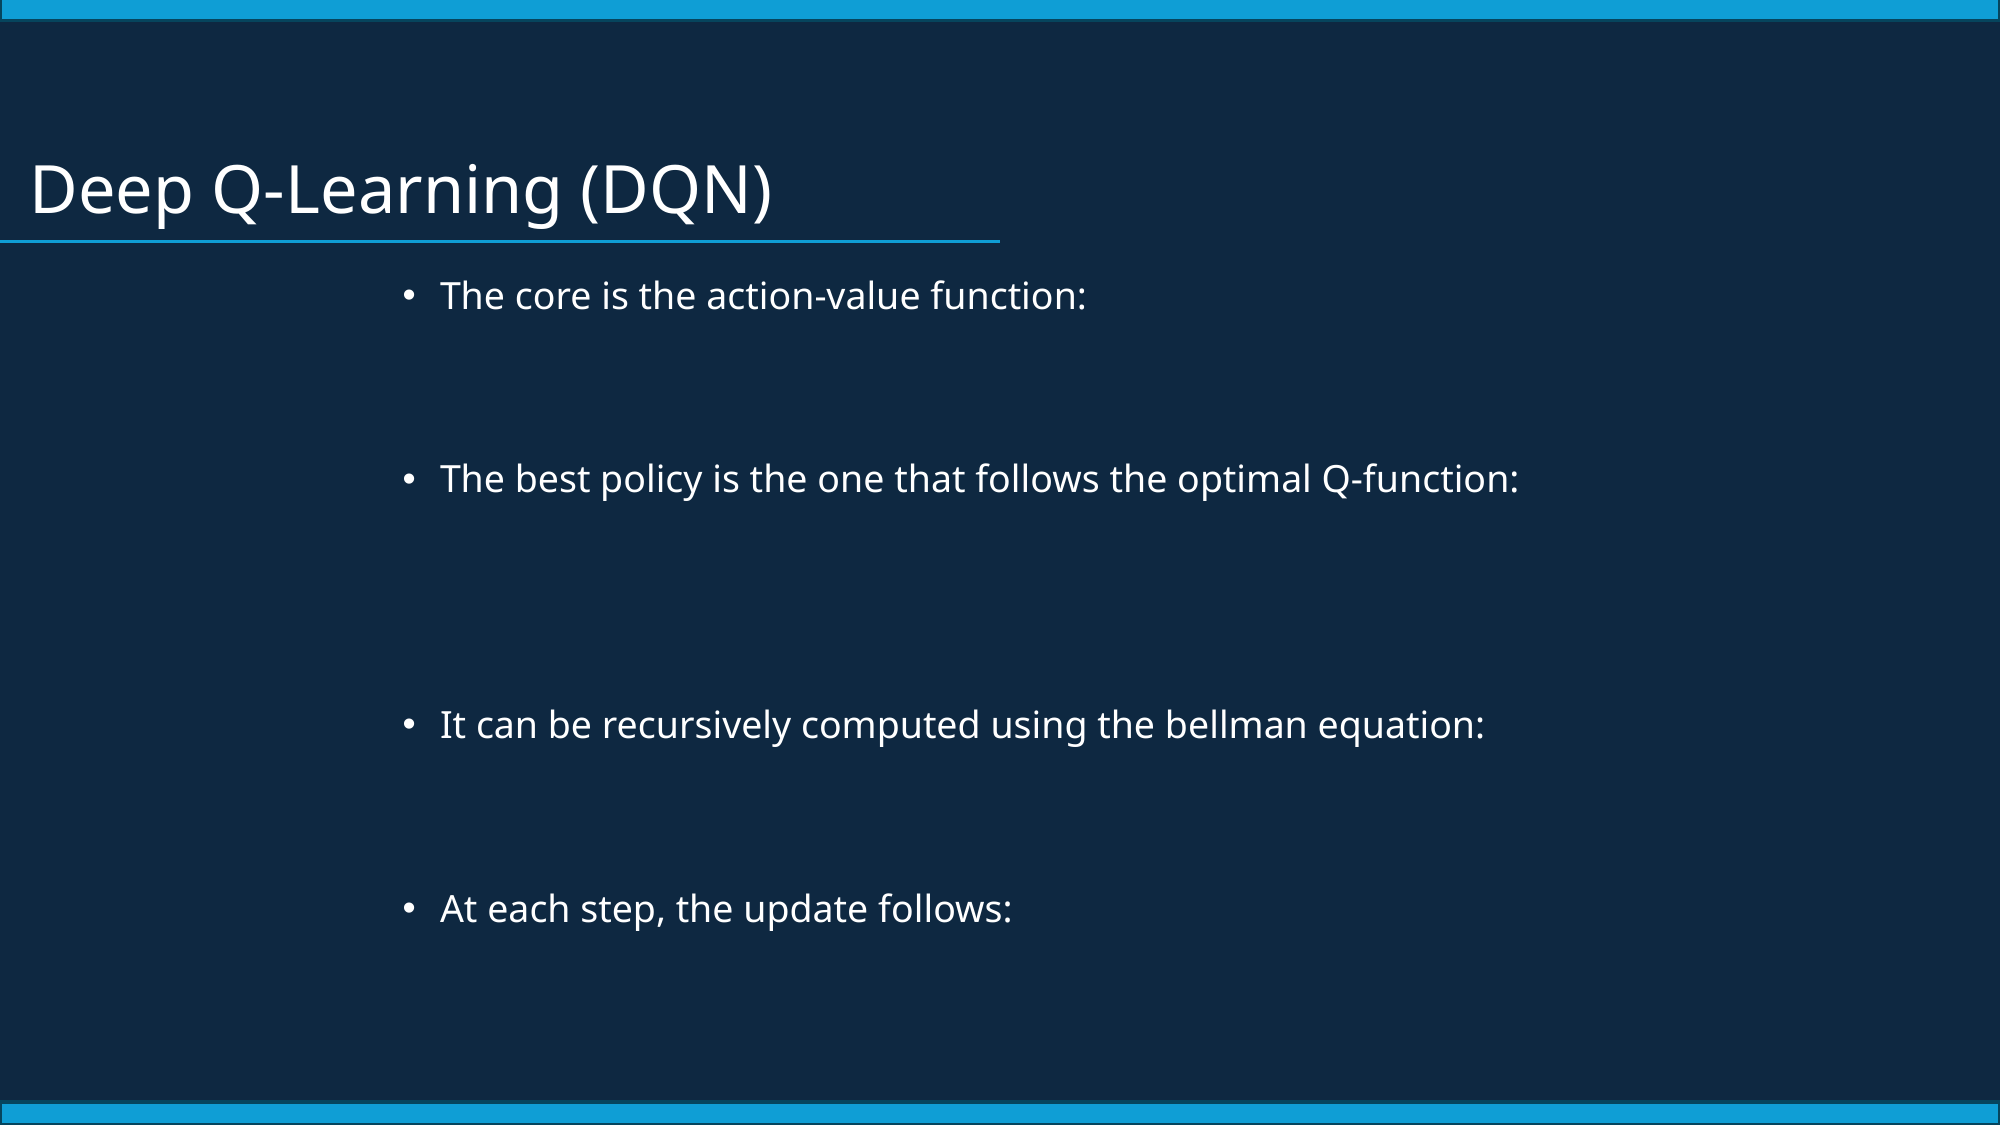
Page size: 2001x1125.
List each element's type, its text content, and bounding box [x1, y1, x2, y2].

title Deep Q-Learning (DQN) [14, 82, 1740, 301]
text_box [0, 0, 2000, 22]
text_box [0, 1100, 2000, 1125]
